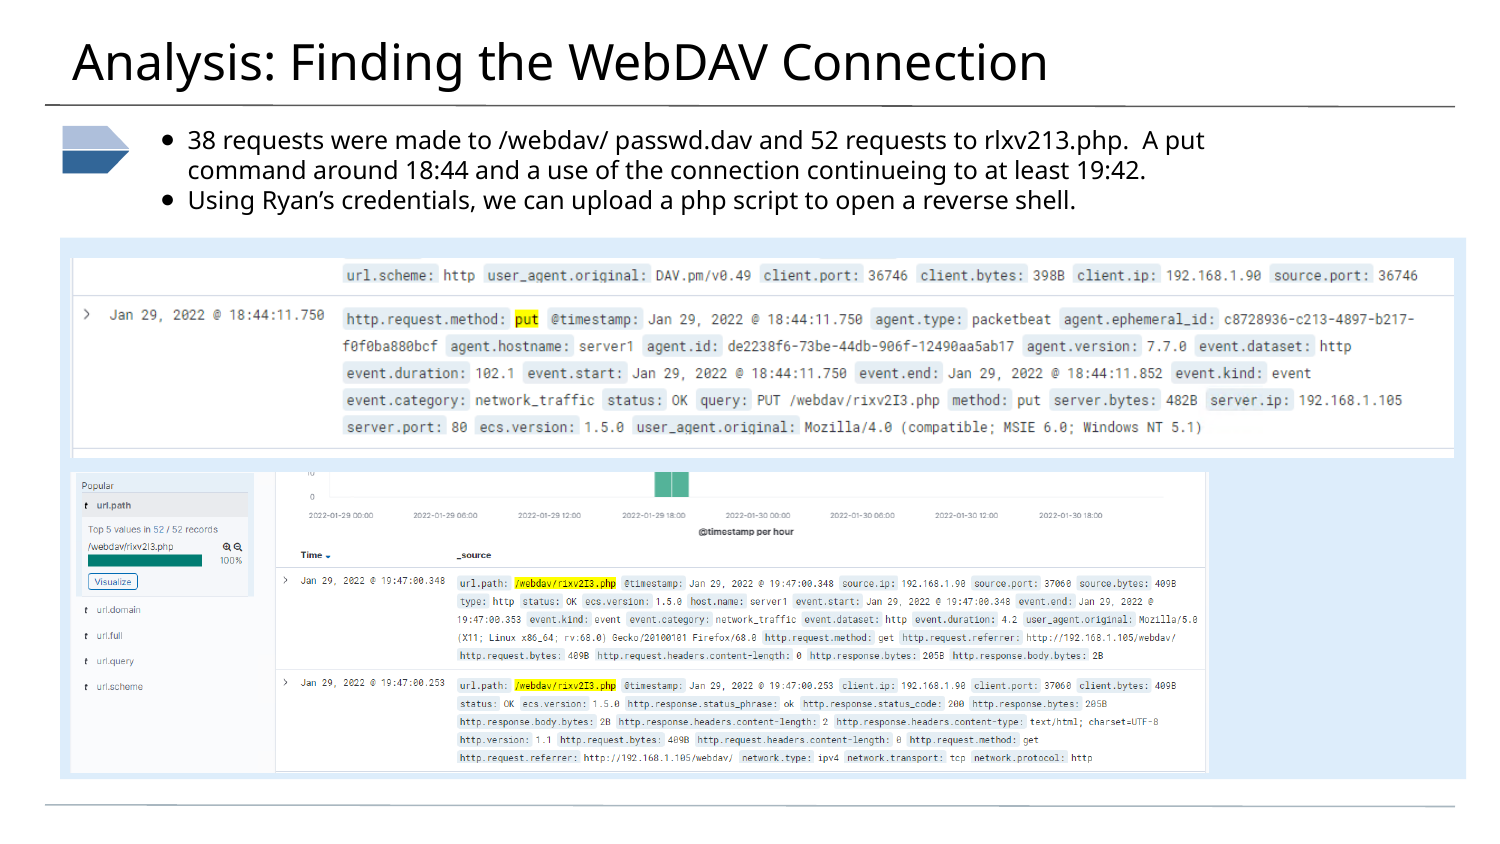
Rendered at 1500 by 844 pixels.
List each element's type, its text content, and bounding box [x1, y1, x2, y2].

title Analysis: Finding the WebDAV Connection [0, 0, 1500, 88]
picture [69, 472, 1210, 774]
subtitle 38 requests were made to /webdav/ passwd.dav and 52 requests to rlxv213.php. A put command around 18:44 and a use of the connection continueing to at least 19:42. Using Ryan’s credentials, we can upload a php script to open a reverse shell. [60, 109, 1324, 269]
picture [59, 121, 131, 177]
text_box [60, 237, 1467, 780]
picture [69, 257, 1454, 459]
